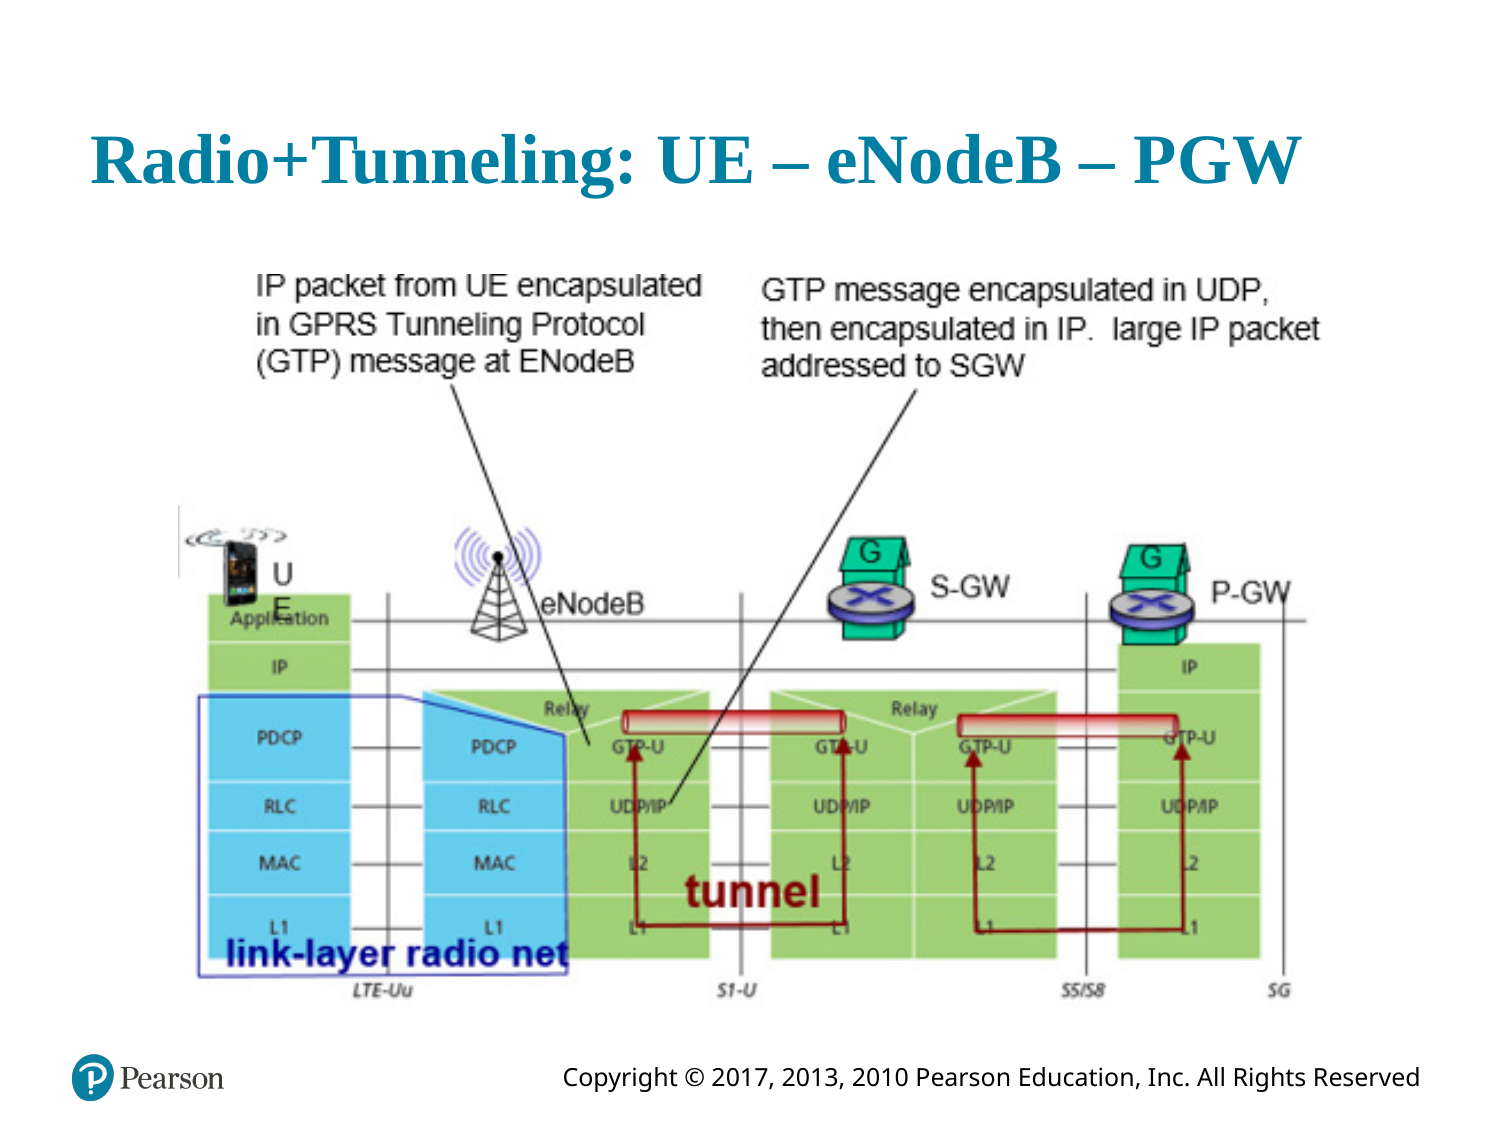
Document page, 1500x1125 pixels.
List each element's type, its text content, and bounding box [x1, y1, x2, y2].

title Radio+Tunneling: U E – eNodeB – P G W [75, 37, 1425, 213]
picture [72, 1054, 88, 1070]
picture [80, 1063, 106, 1088]
picture [98, 1054, 224, 1101]
picture [177, 274, 1322, 1009]
picture [72, 1087, 83, 1101]
